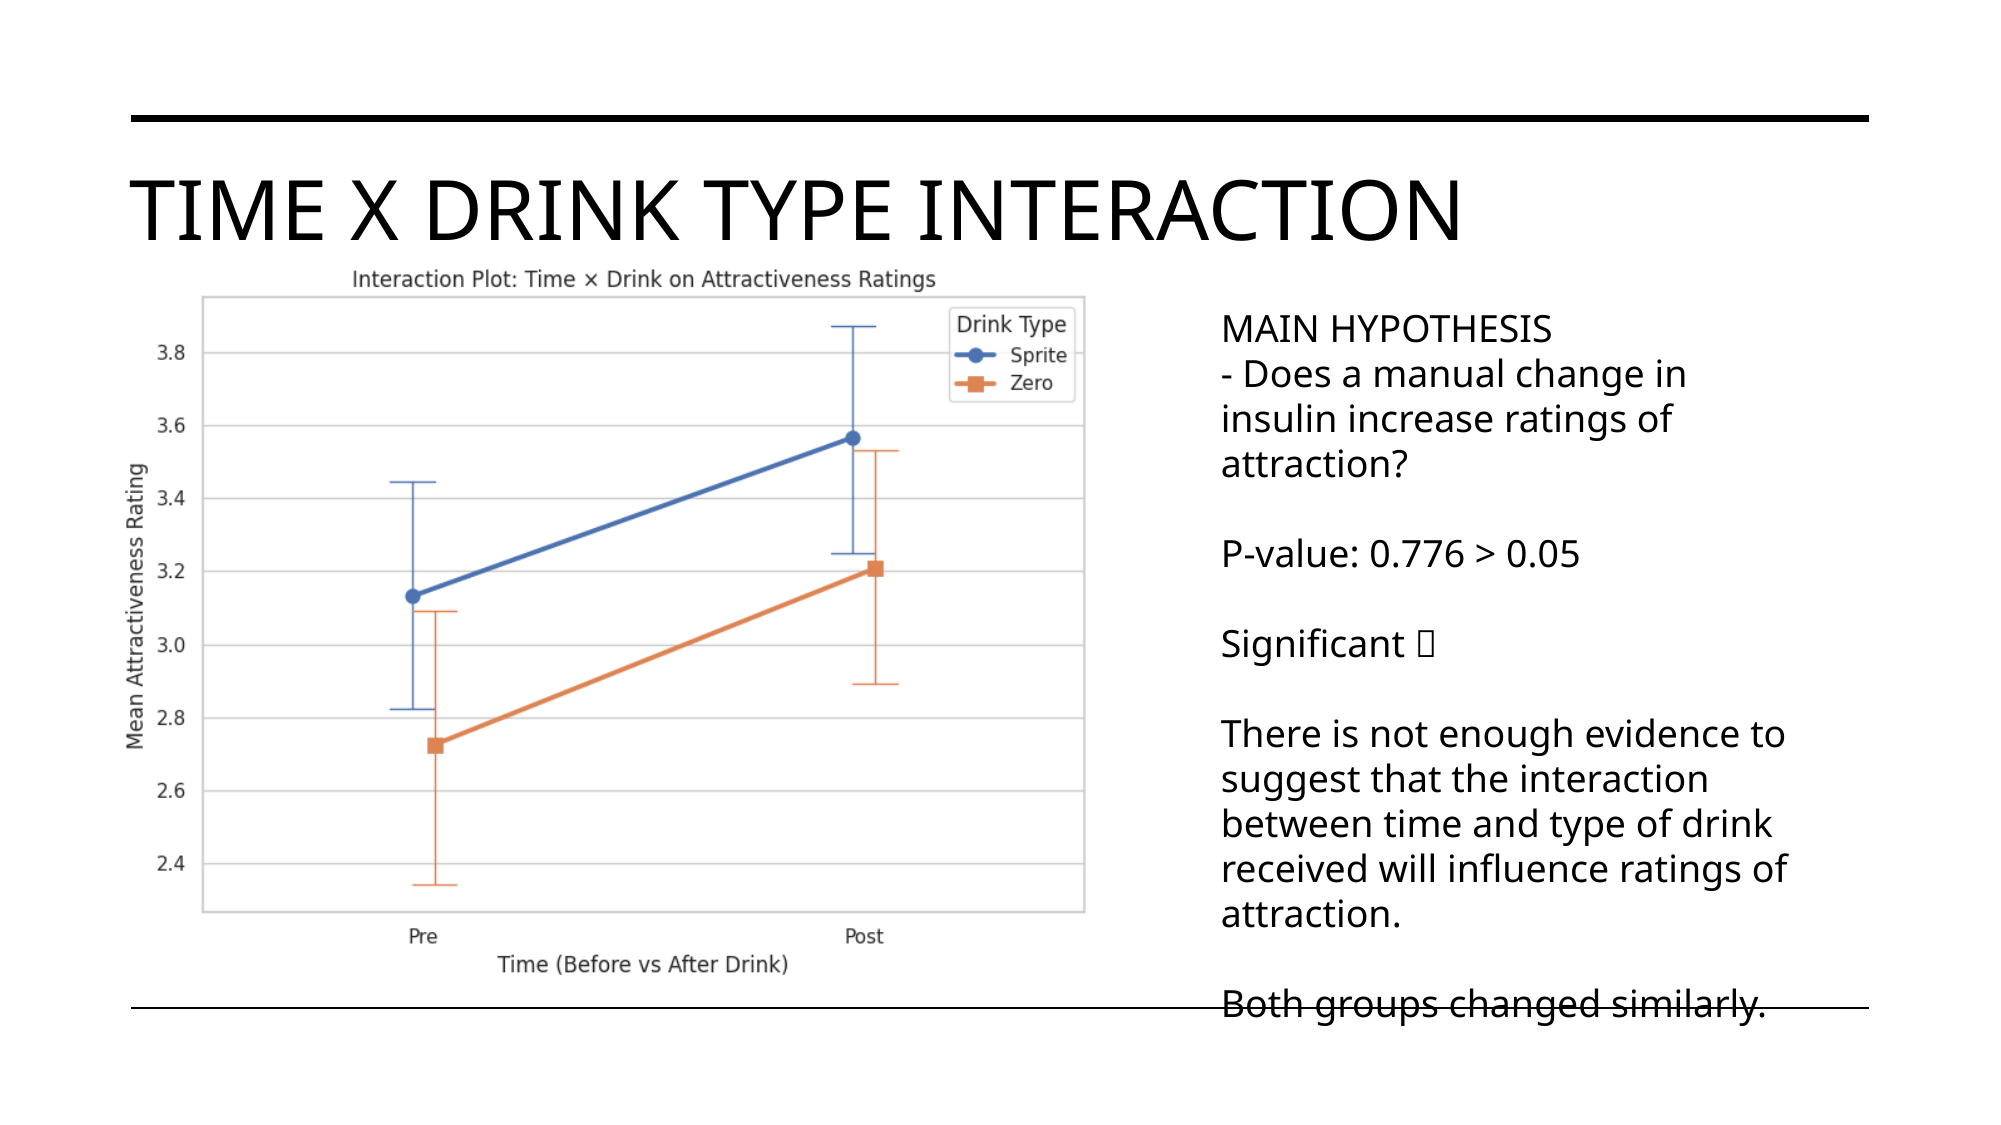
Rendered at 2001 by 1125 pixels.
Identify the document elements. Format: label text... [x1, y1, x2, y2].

text_box MAIN HYPOTHESIS - Does a manual change in insulin increase ratings of attraction? P-value: 0.776 > 0.05 Significant ❌ There is not enough evidence to suggest that the interaction between time and type of drink received will influence ratings of attraction. Both groups changed similarly. [1206, 297, 1806, 1033]
title Time X drink type interaction [114, 149, 1869, 365]
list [114, 257, 1097, 990]
